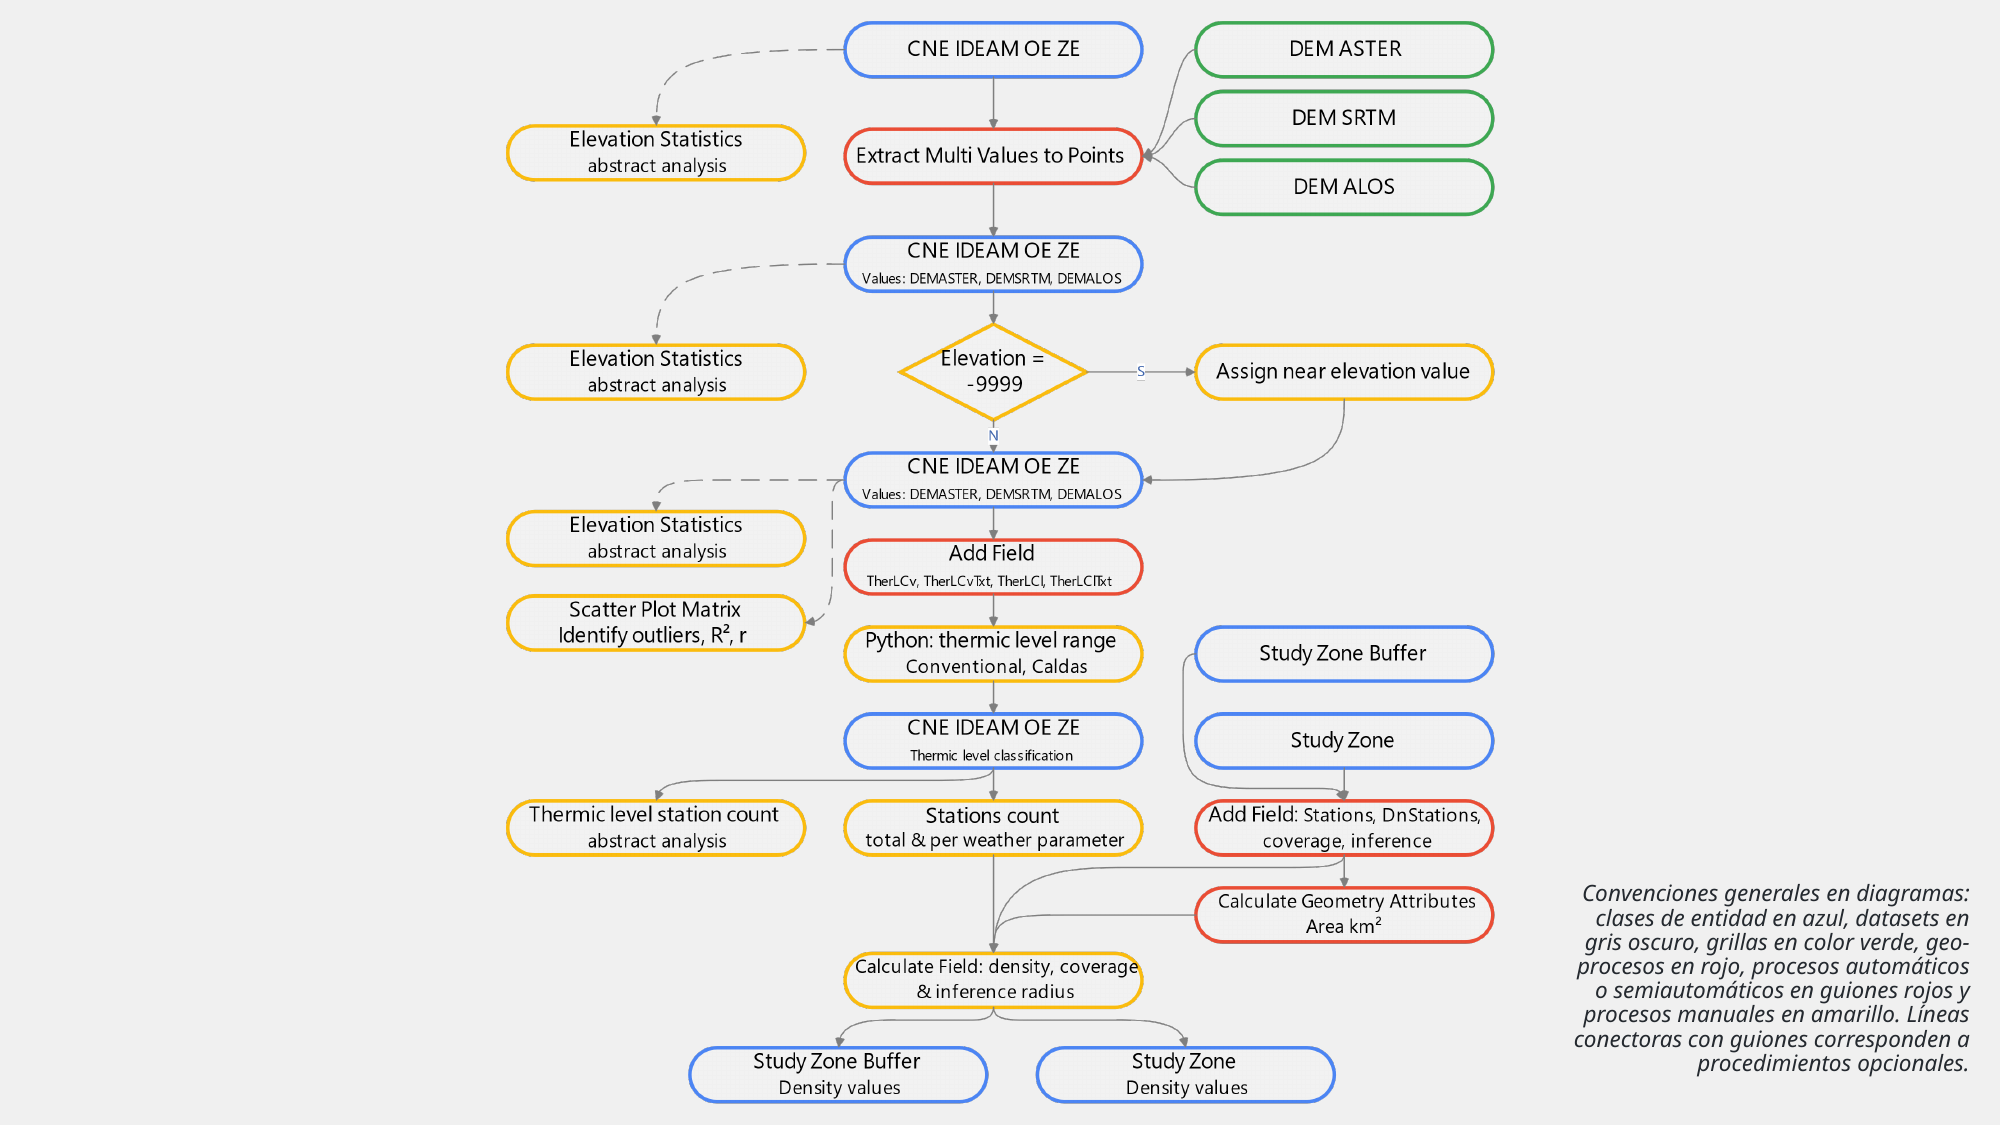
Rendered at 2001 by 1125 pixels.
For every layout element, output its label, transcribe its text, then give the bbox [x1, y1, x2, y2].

title Convenciones generales en diagramas: clases de entidad en azul, datasets en gris oscuro, grillas en color verde, geo-procesos en rojo, procesos automáticos o semiautomáticos en guiones rojos y procesos manuales en amarillo. Líneas conectoras con guiones corresponden a procedimientos opcionales. [1554, 875, 1986, 1109]
picture [484, 0, 1516, 1125]
